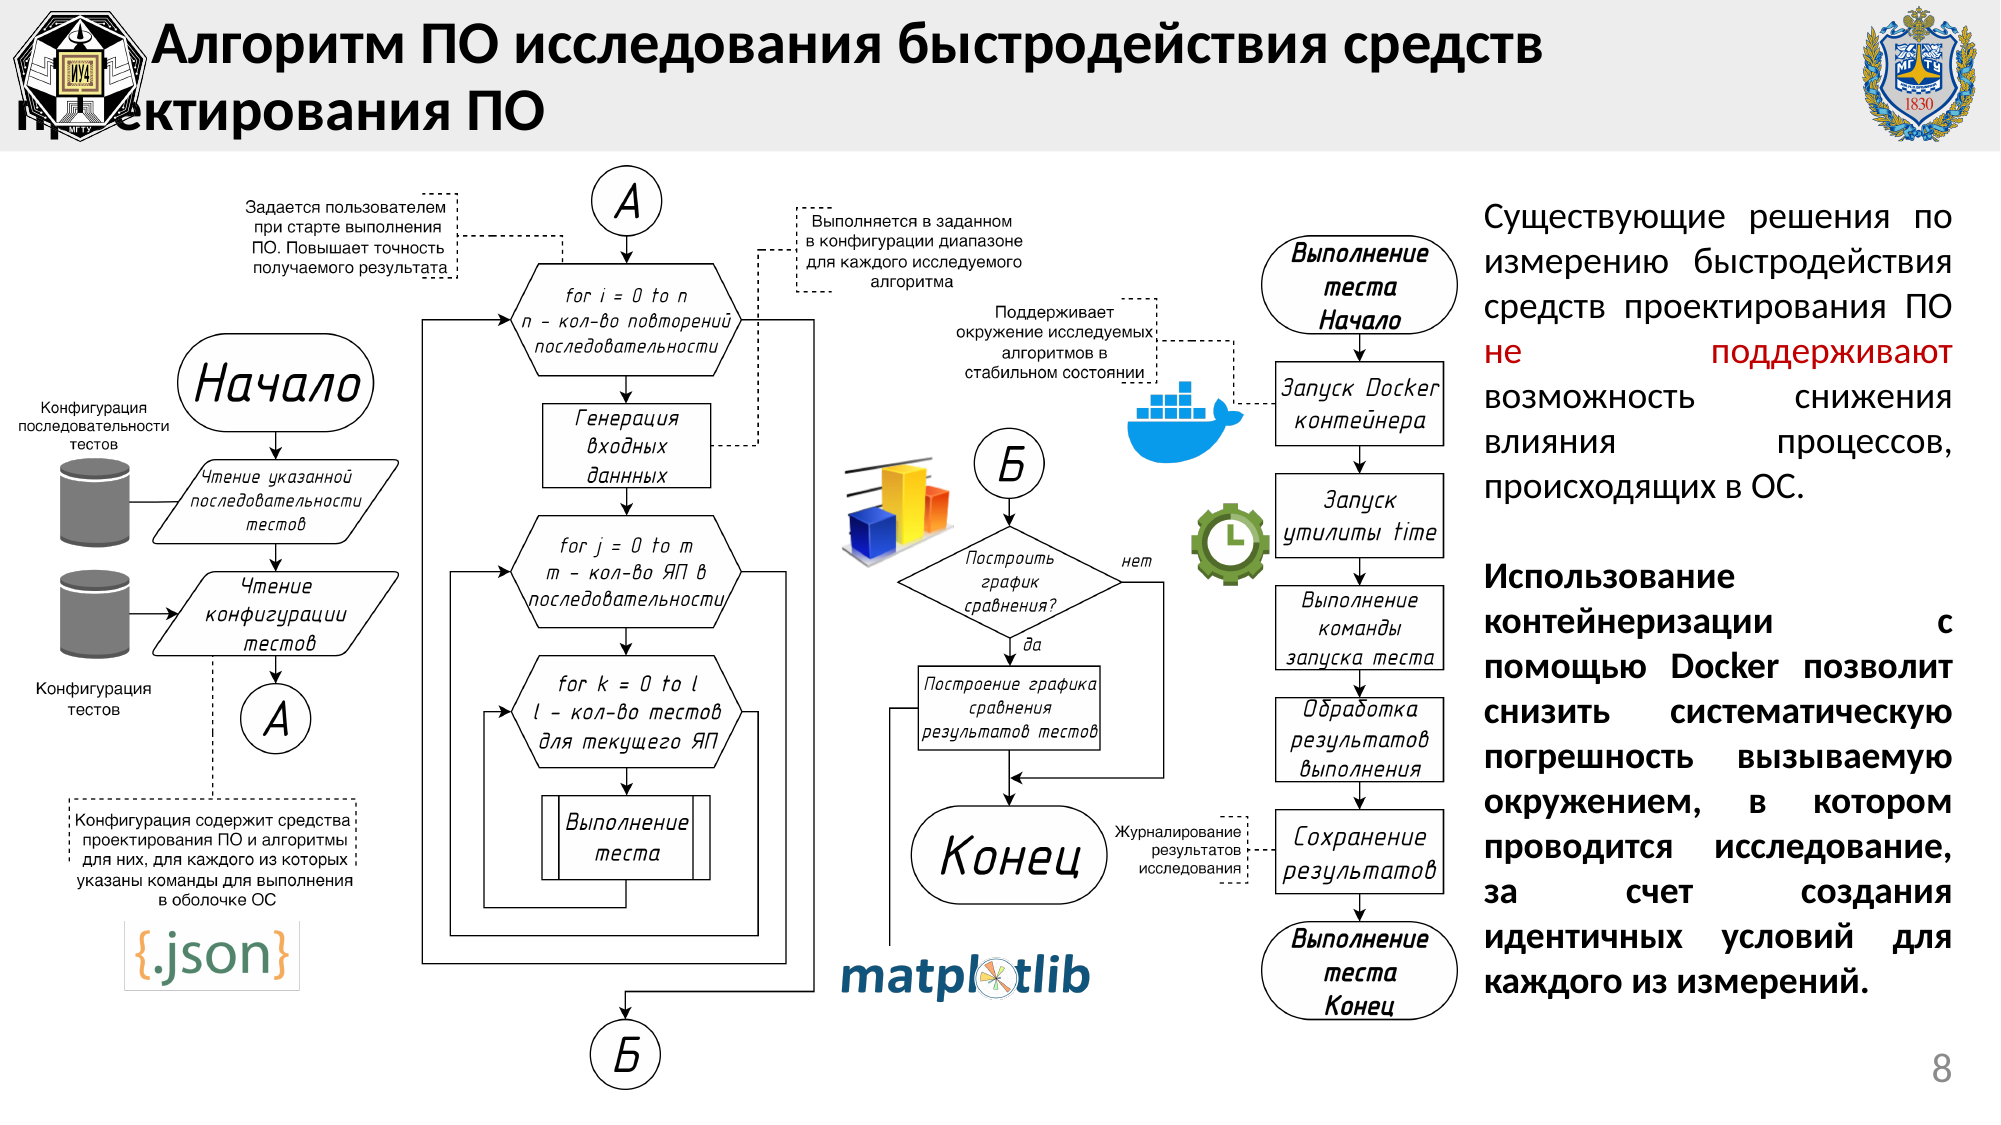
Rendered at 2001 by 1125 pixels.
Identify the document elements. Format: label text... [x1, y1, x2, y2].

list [2, 165, 1458, 1090]
text_box Алгоритм ПО исследования быстродействия средств проектирования ПО [0, 0, 2000, 152]
picture [1862, 5, 1977, 142]
slide_number 8 [1517, 1036, 1968, 1097]
text_box Существующие решения по измерению быстродействия средств проектирования ПО не поддерживают возможность снижения влияния процессов, происходящих в ОС. Использование контейнеризации с помощью Docker позволит снизить систематическую погрешность вызываемую окружением, в котором проводится исследование, за счет создания идентичных условий для каждого из измерений. [1468, 183, 1968, 1009]
picture [13, 11, 147, 142]
